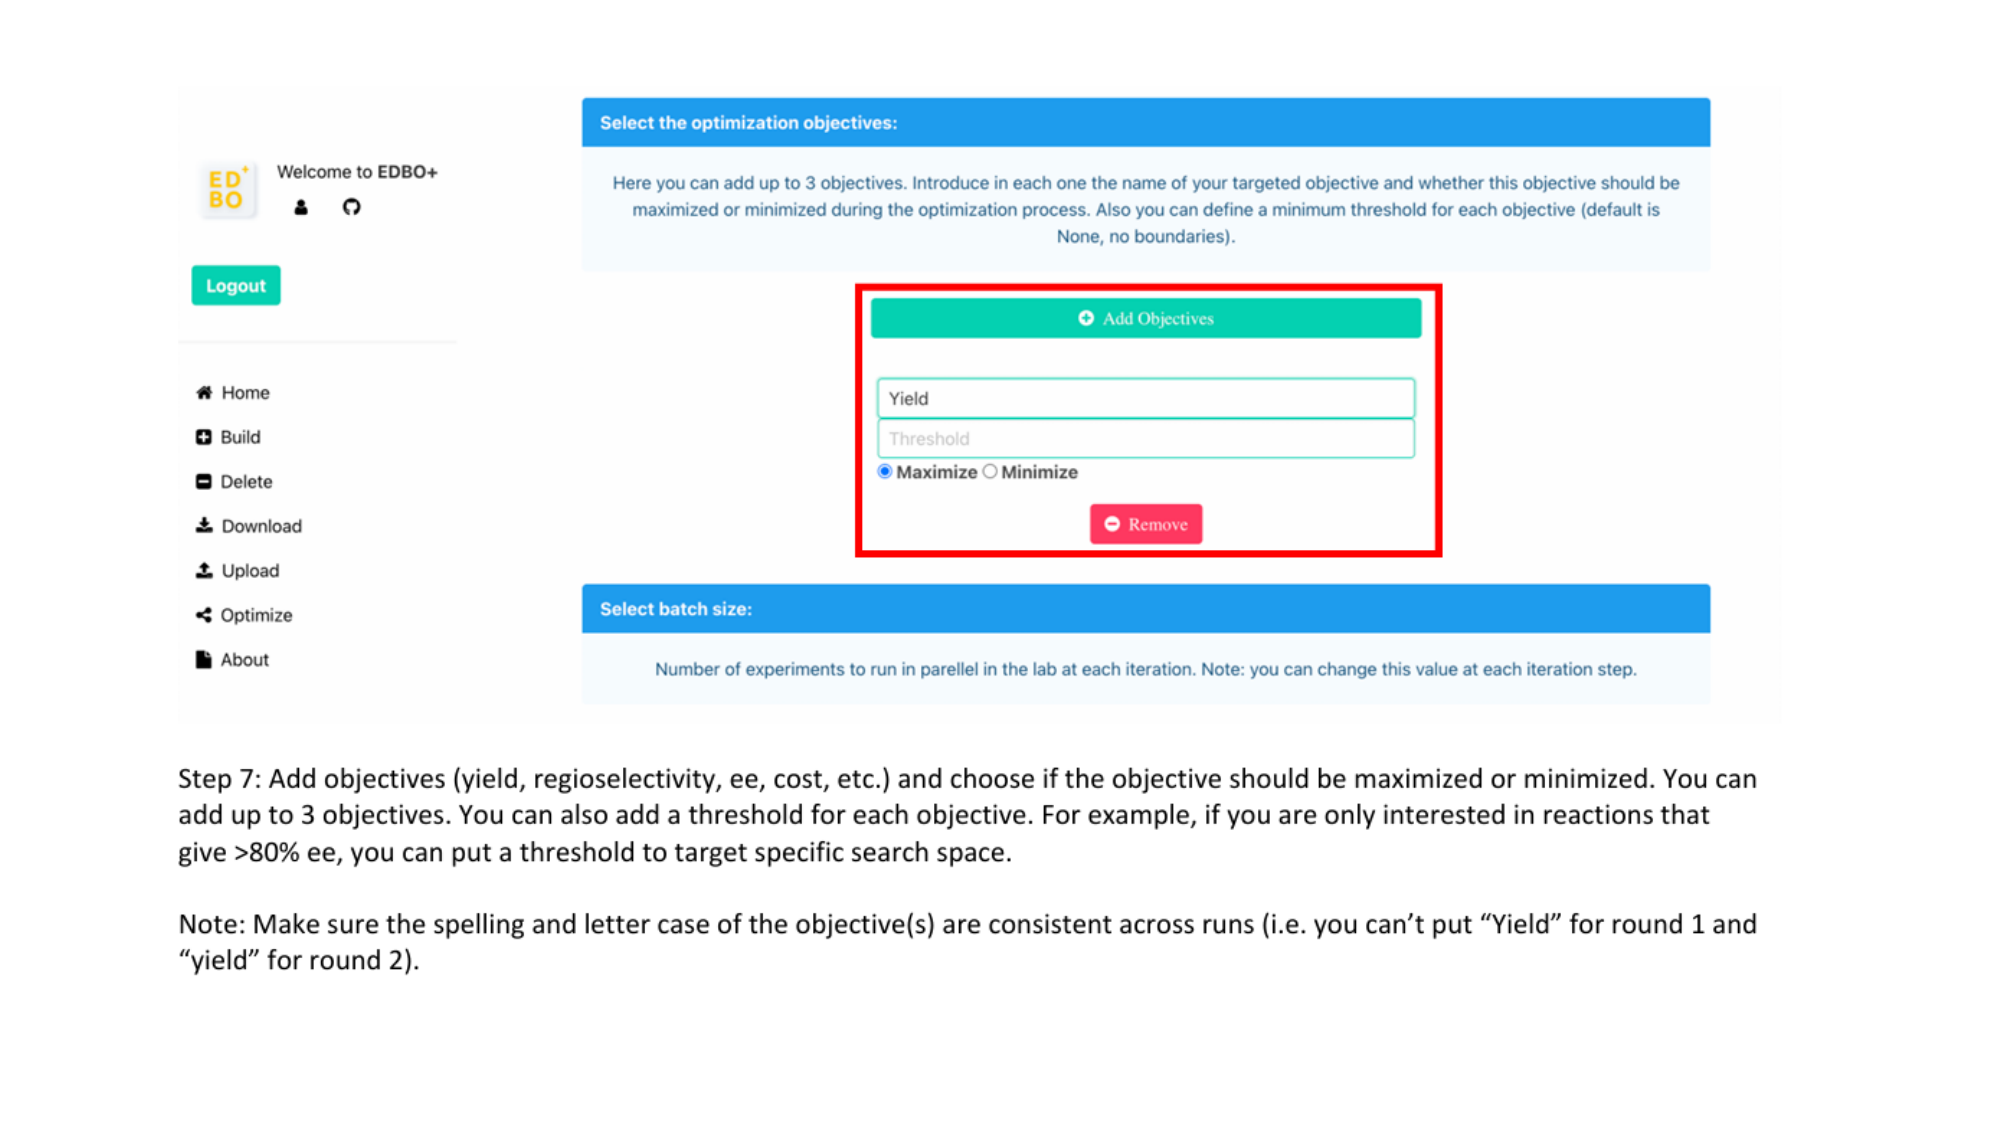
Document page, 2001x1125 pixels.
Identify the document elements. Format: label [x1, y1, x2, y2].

picture [118, 0, 1882, 1125]
